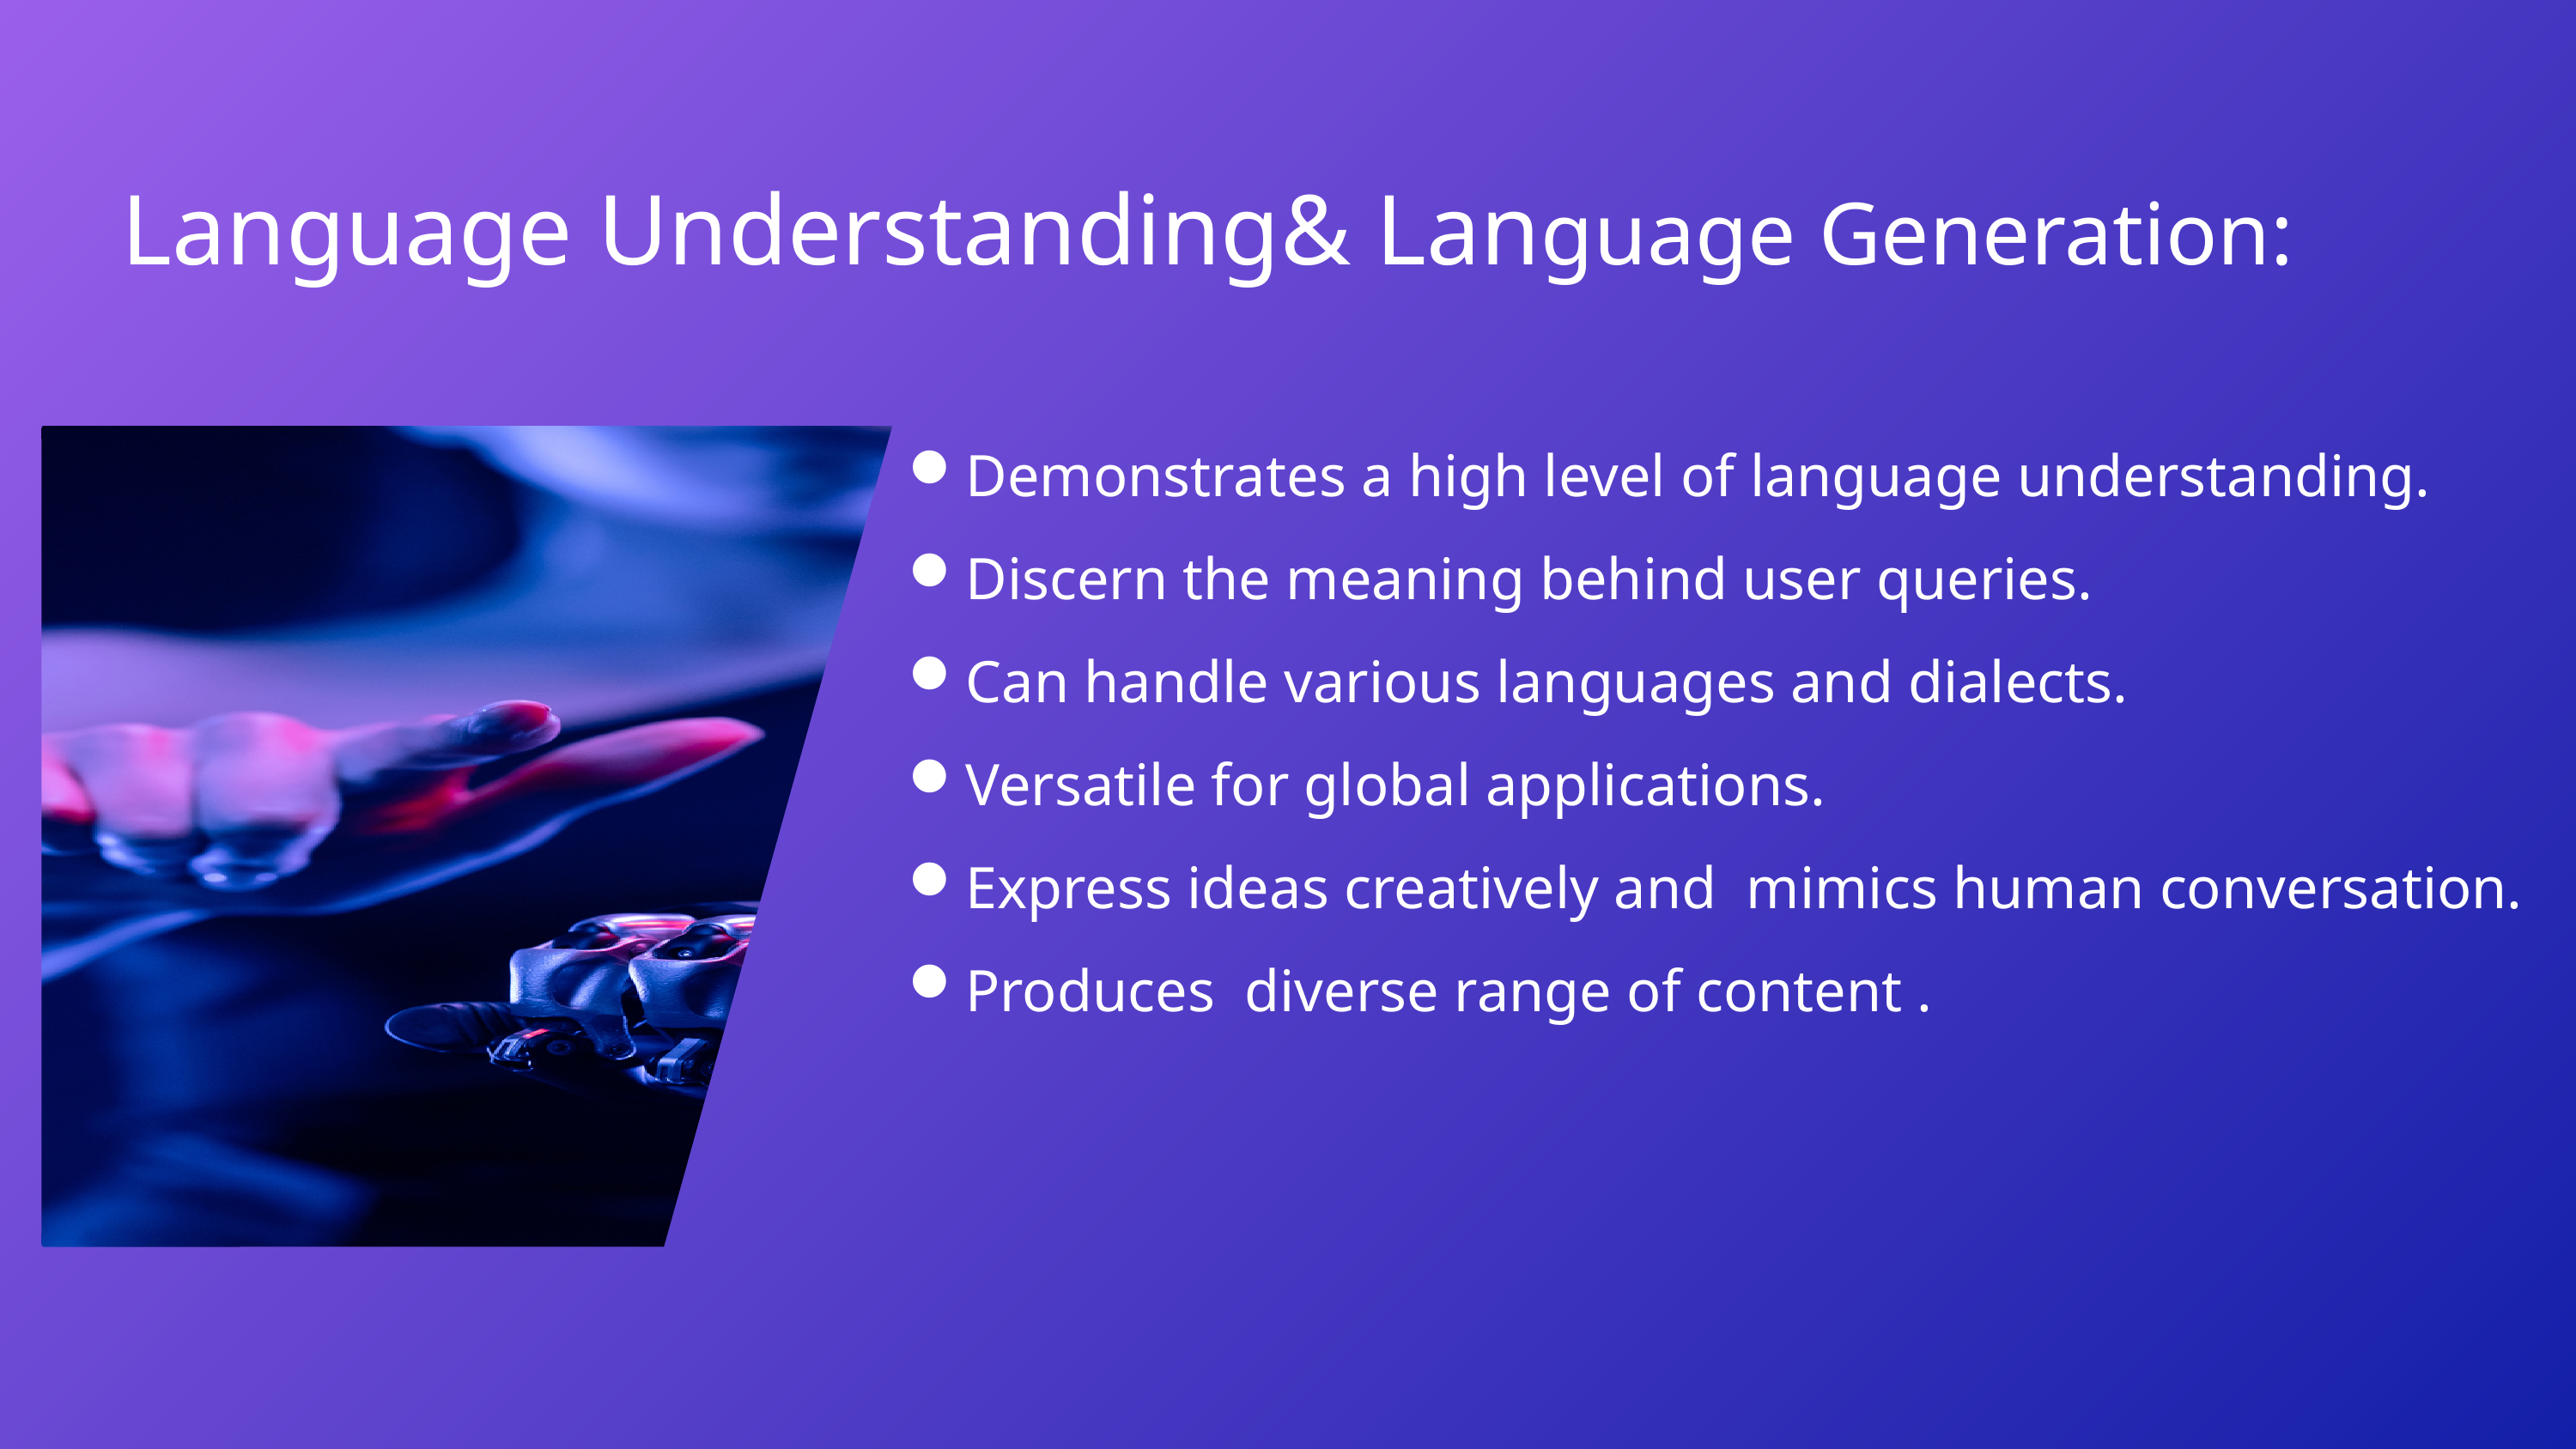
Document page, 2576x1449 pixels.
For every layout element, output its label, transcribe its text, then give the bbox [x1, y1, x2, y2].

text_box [40, 425, 893, 1247]
text_box Demonstrates a high level of language understanding. Discern the meaning behind user queries. Can handle various languages and dialects. Versatile for global applications. Express ideas creatively and mimics human conversation. Produces diverse range of content . [908, 405, 2525, 1024]
text_box Language Understanding& Language Generation: [121, 167, 2576, 284]
